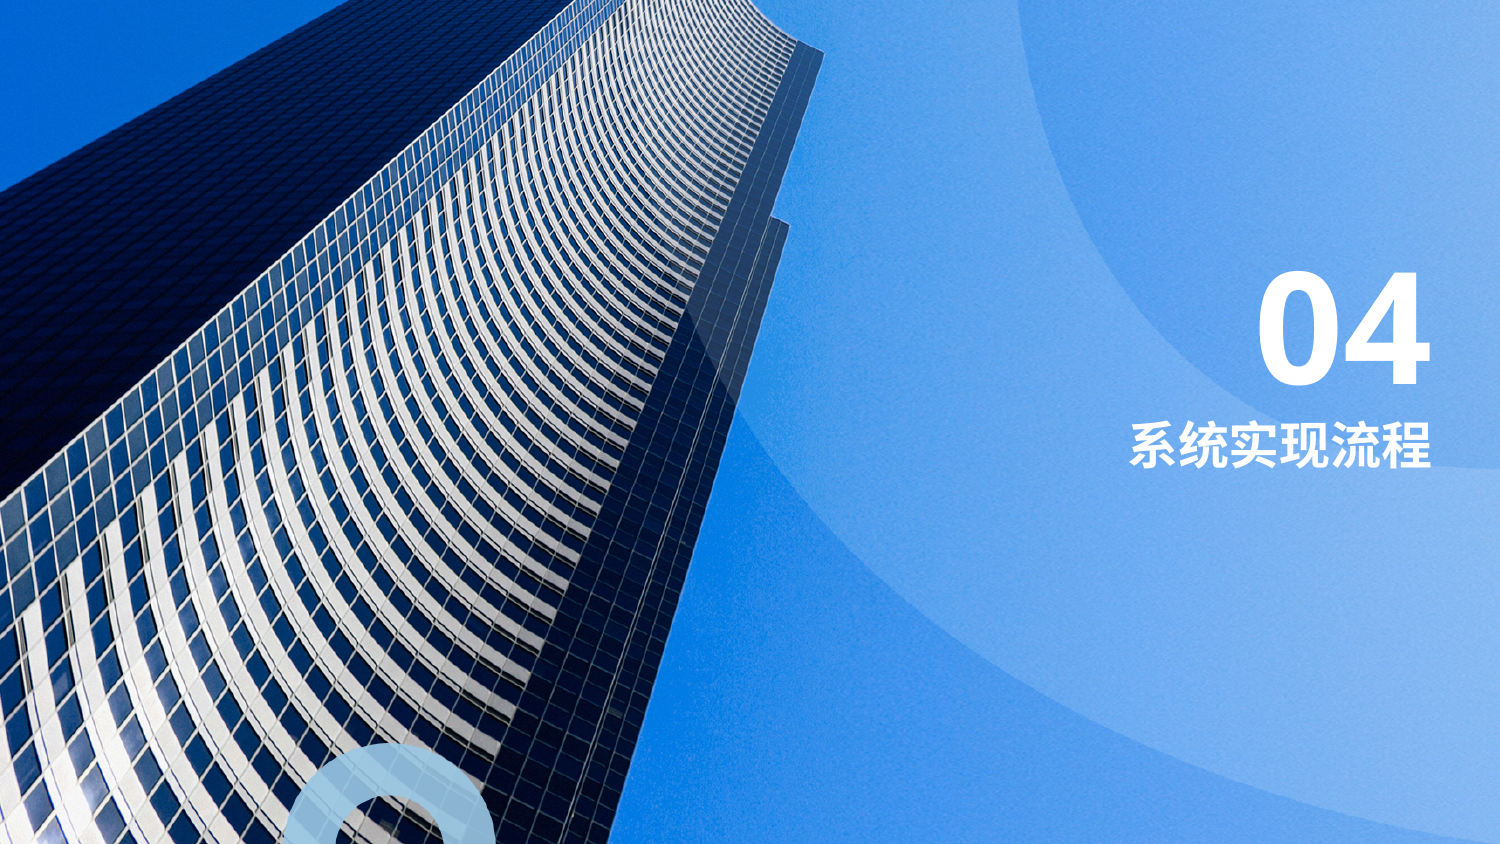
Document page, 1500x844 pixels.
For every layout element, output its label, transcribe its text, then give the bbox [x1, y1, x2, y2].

text_box 系统实现流程 [819, 397, 1449, 491]
picture [0, 0, 1500, 844]
text_box 04 [1138, 190, 1449, 432]
